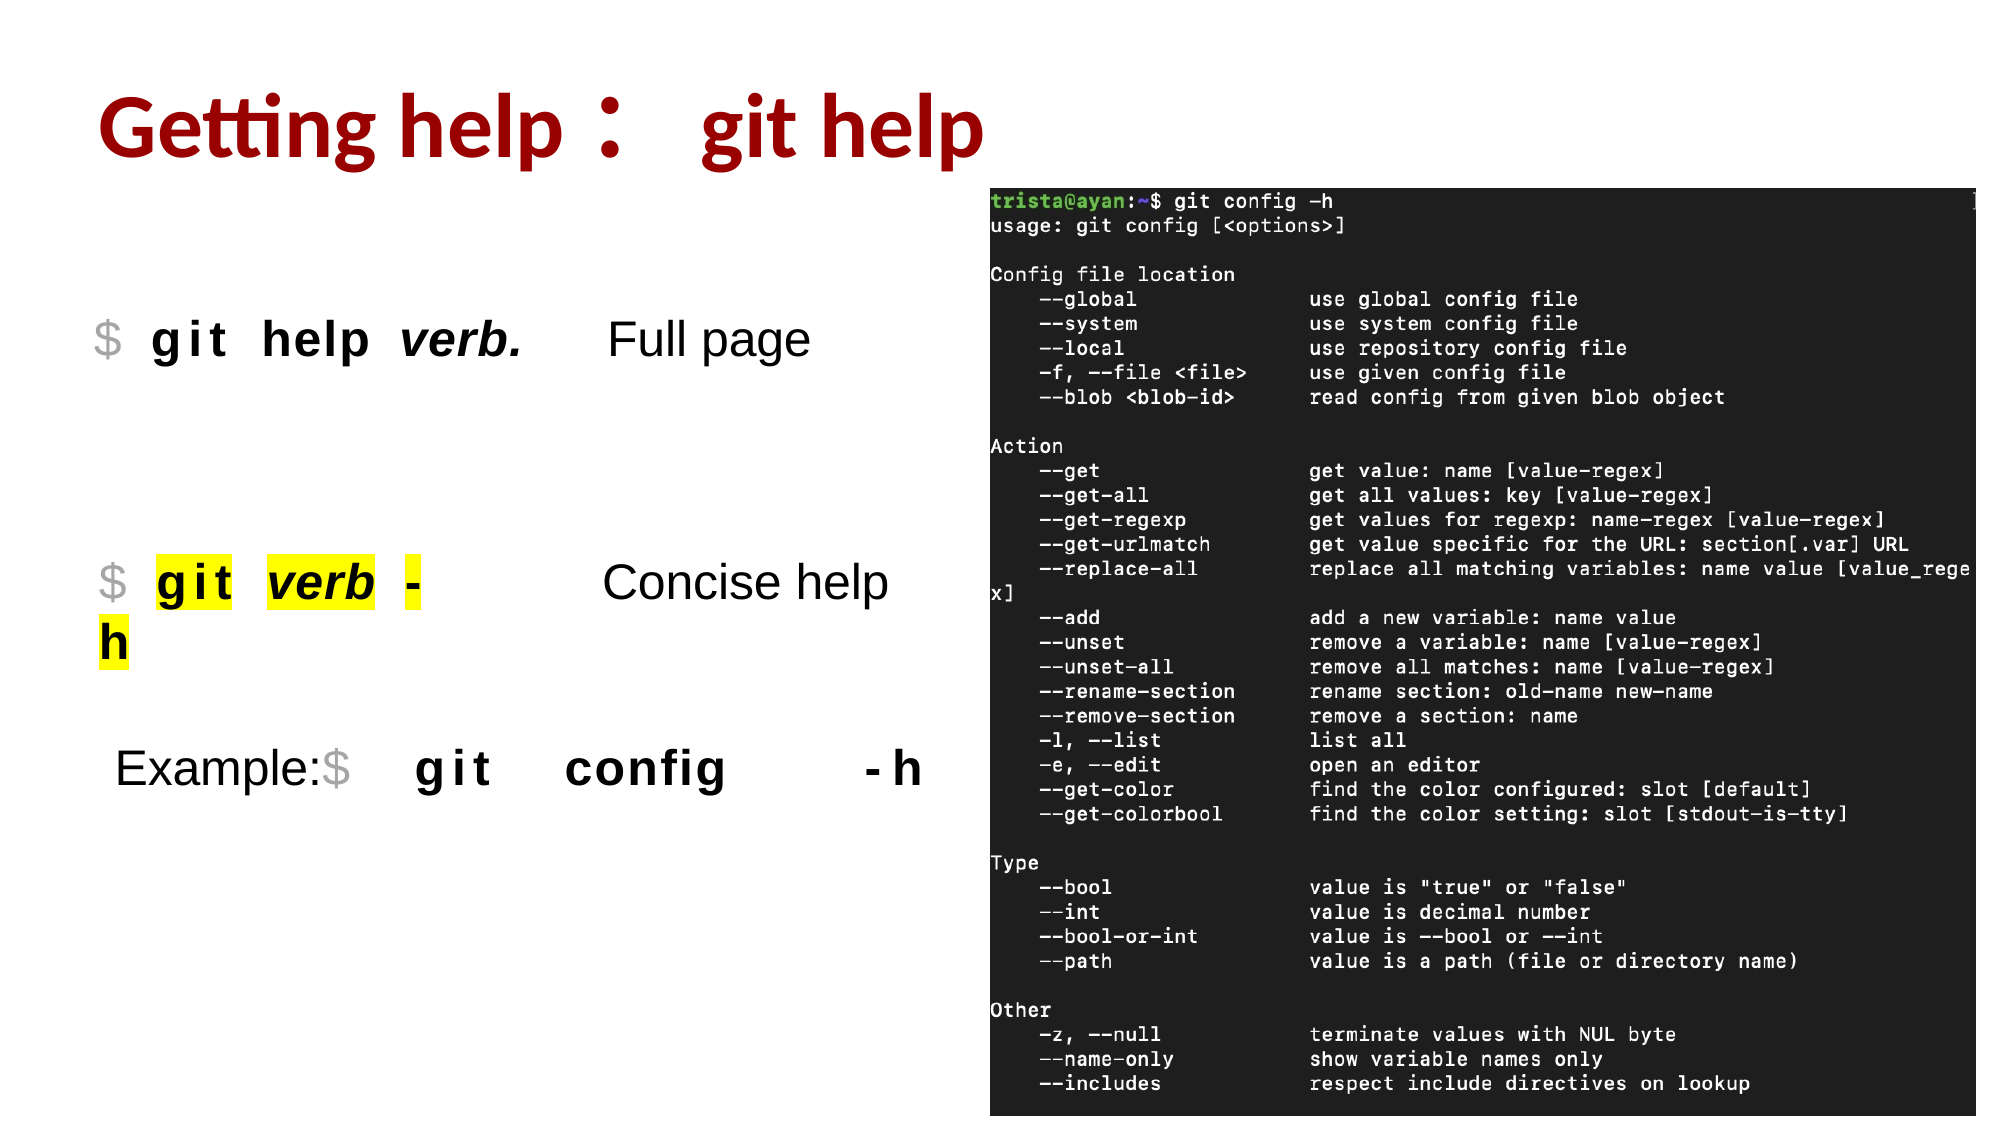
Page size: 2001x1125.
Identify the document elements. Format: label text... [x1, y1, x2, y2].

text_box Concise help [600, 547, 894, 610]
title Getting help：git help [96, 63, 1235, 254]
text_box Example:$ git config -h [112, 733, 952, 858]
picture [990, 188, 1976, 1116]
text_box $ git help verb. Full page [91, 295, 952, 367]
text_box $ git verb -h [96, 547, 460, 670]
